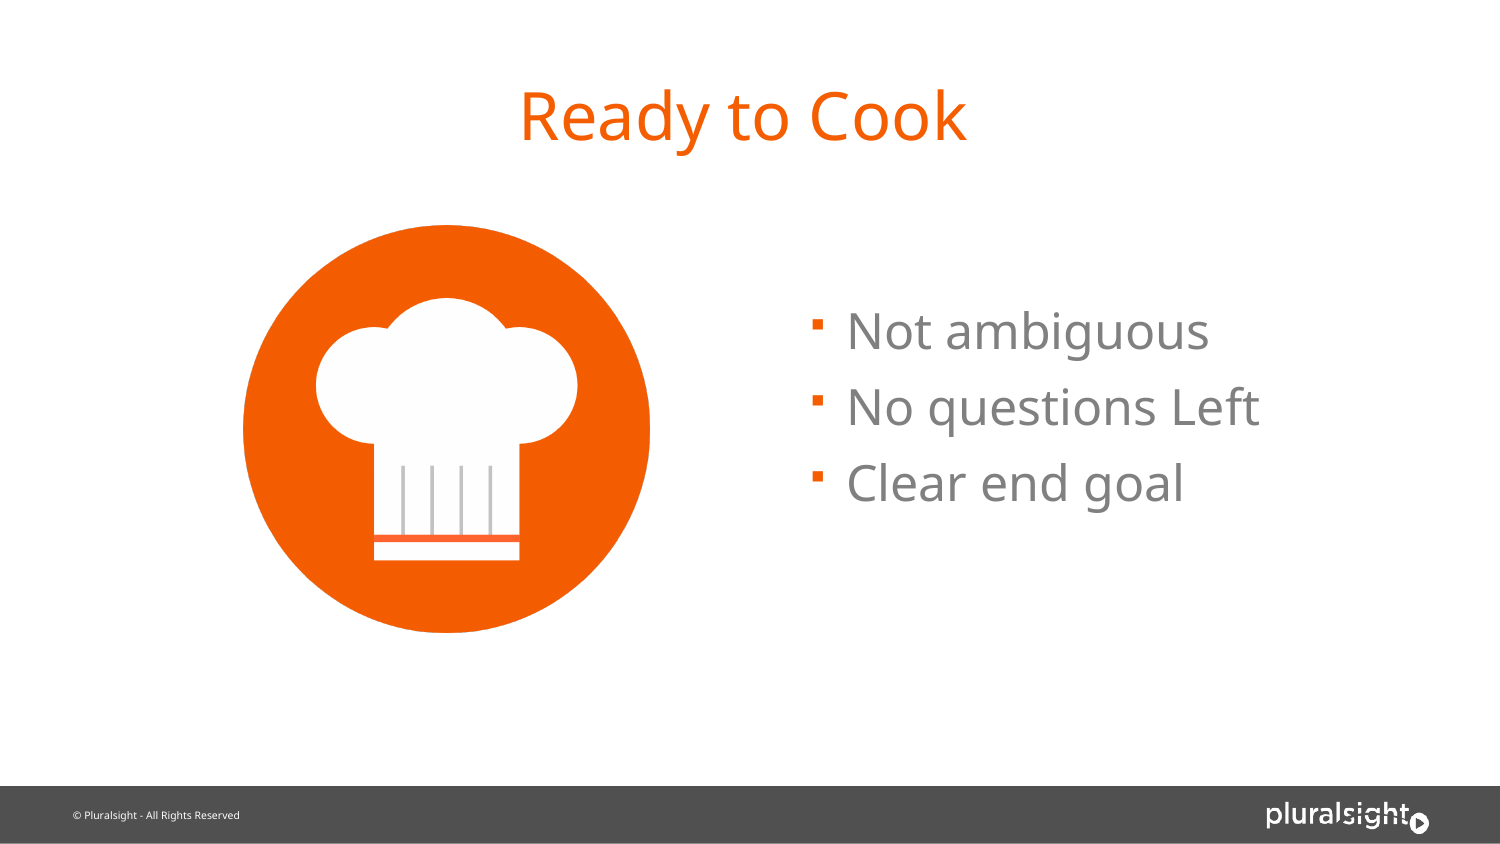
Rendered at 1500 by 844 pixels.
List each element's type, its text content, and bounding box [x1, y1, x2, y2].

title Ready to Cook [74, 23, 1427, 217]
list Not ambiguous No questions Left Clear end goal [809, 299, 1350, 559]
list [242, 225, 650, 633]
